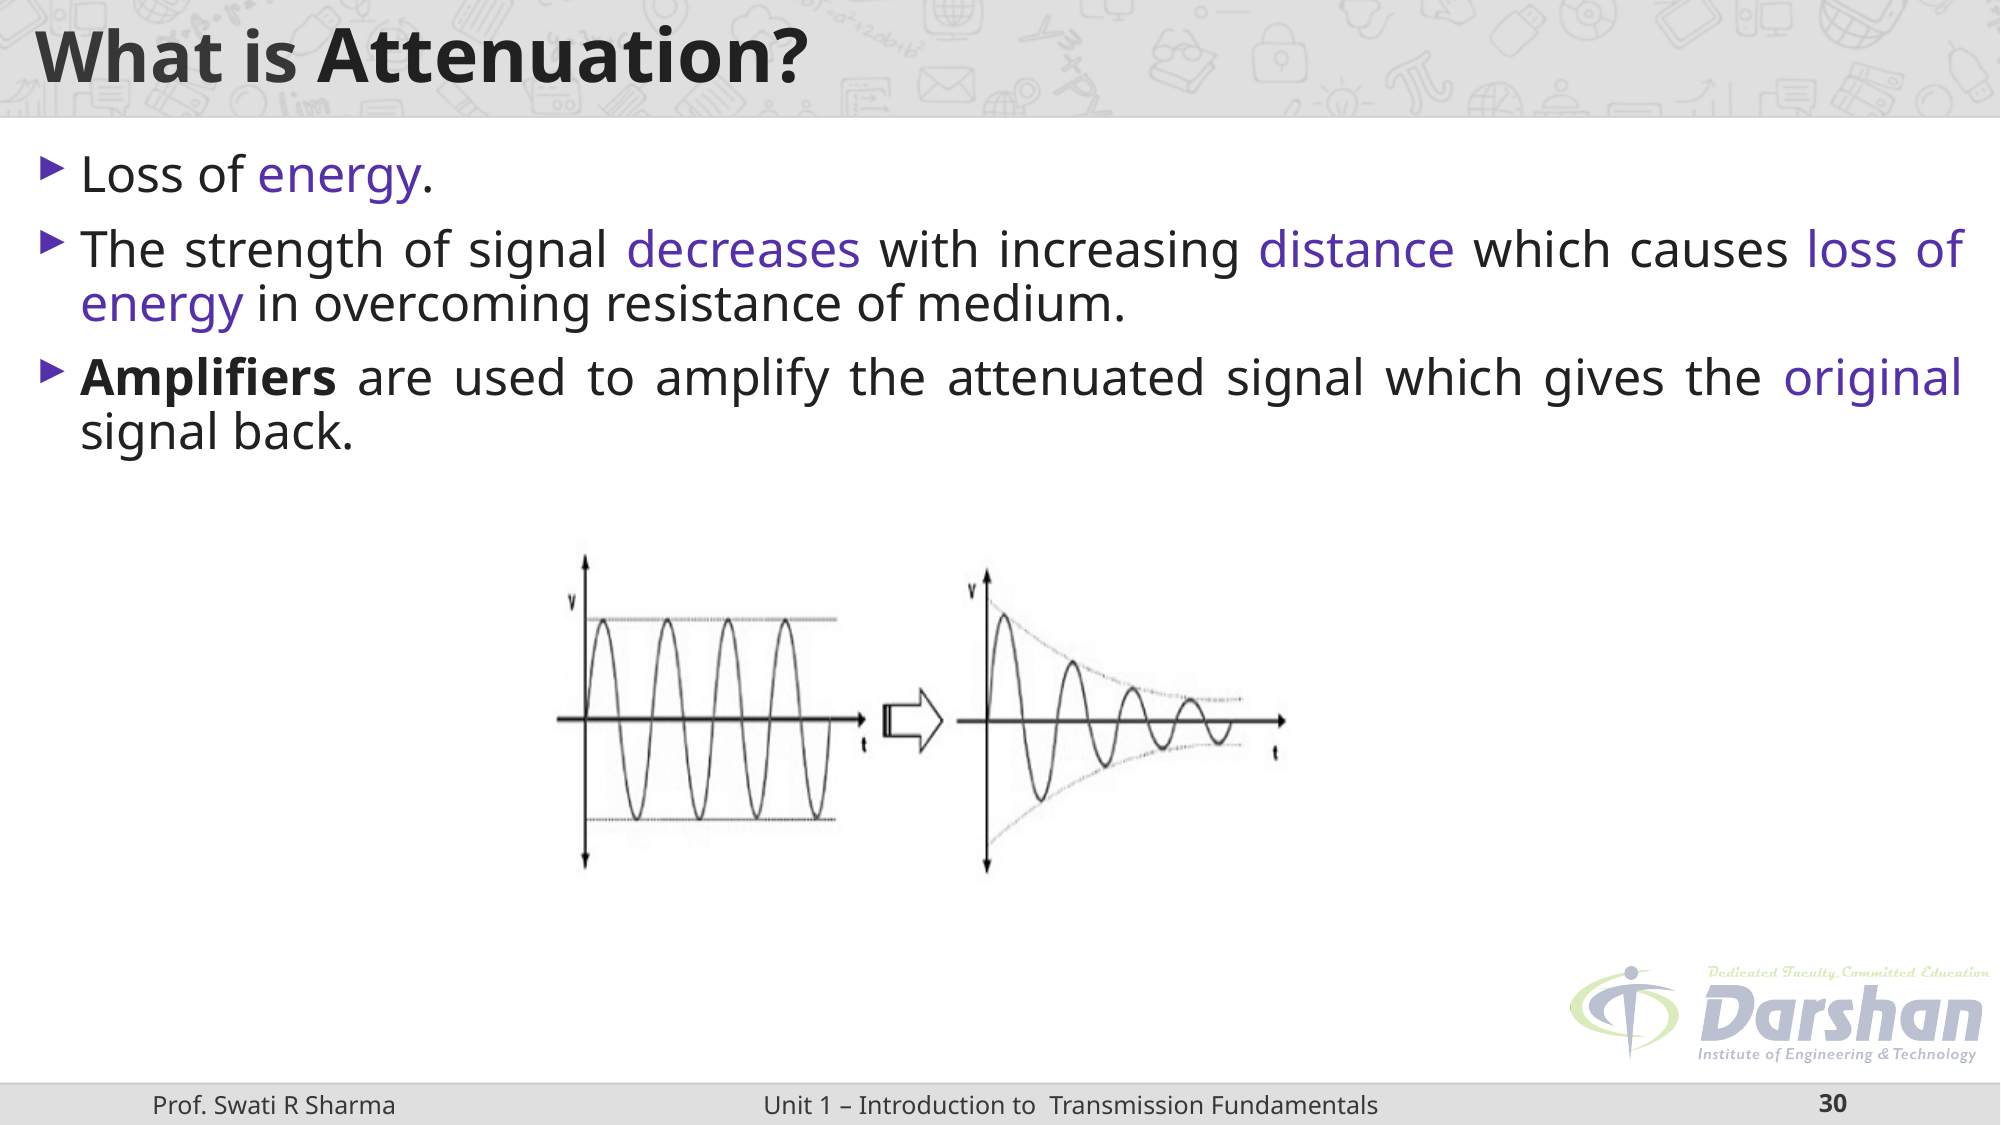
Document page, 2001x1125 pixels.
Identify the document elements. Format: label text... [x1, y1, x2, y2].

list Loss of energy. The strength of signal decreases with increasing distance which causes loss of energy in overcoming resistance of medium. Amplifiers are used to amplify the attenuated signal which gives the original signal back. [21, 141, 1979, 1059]
title What is Attenuation? [0, 0, 2000, 117]
picture [551, 509, 1302, 979]
